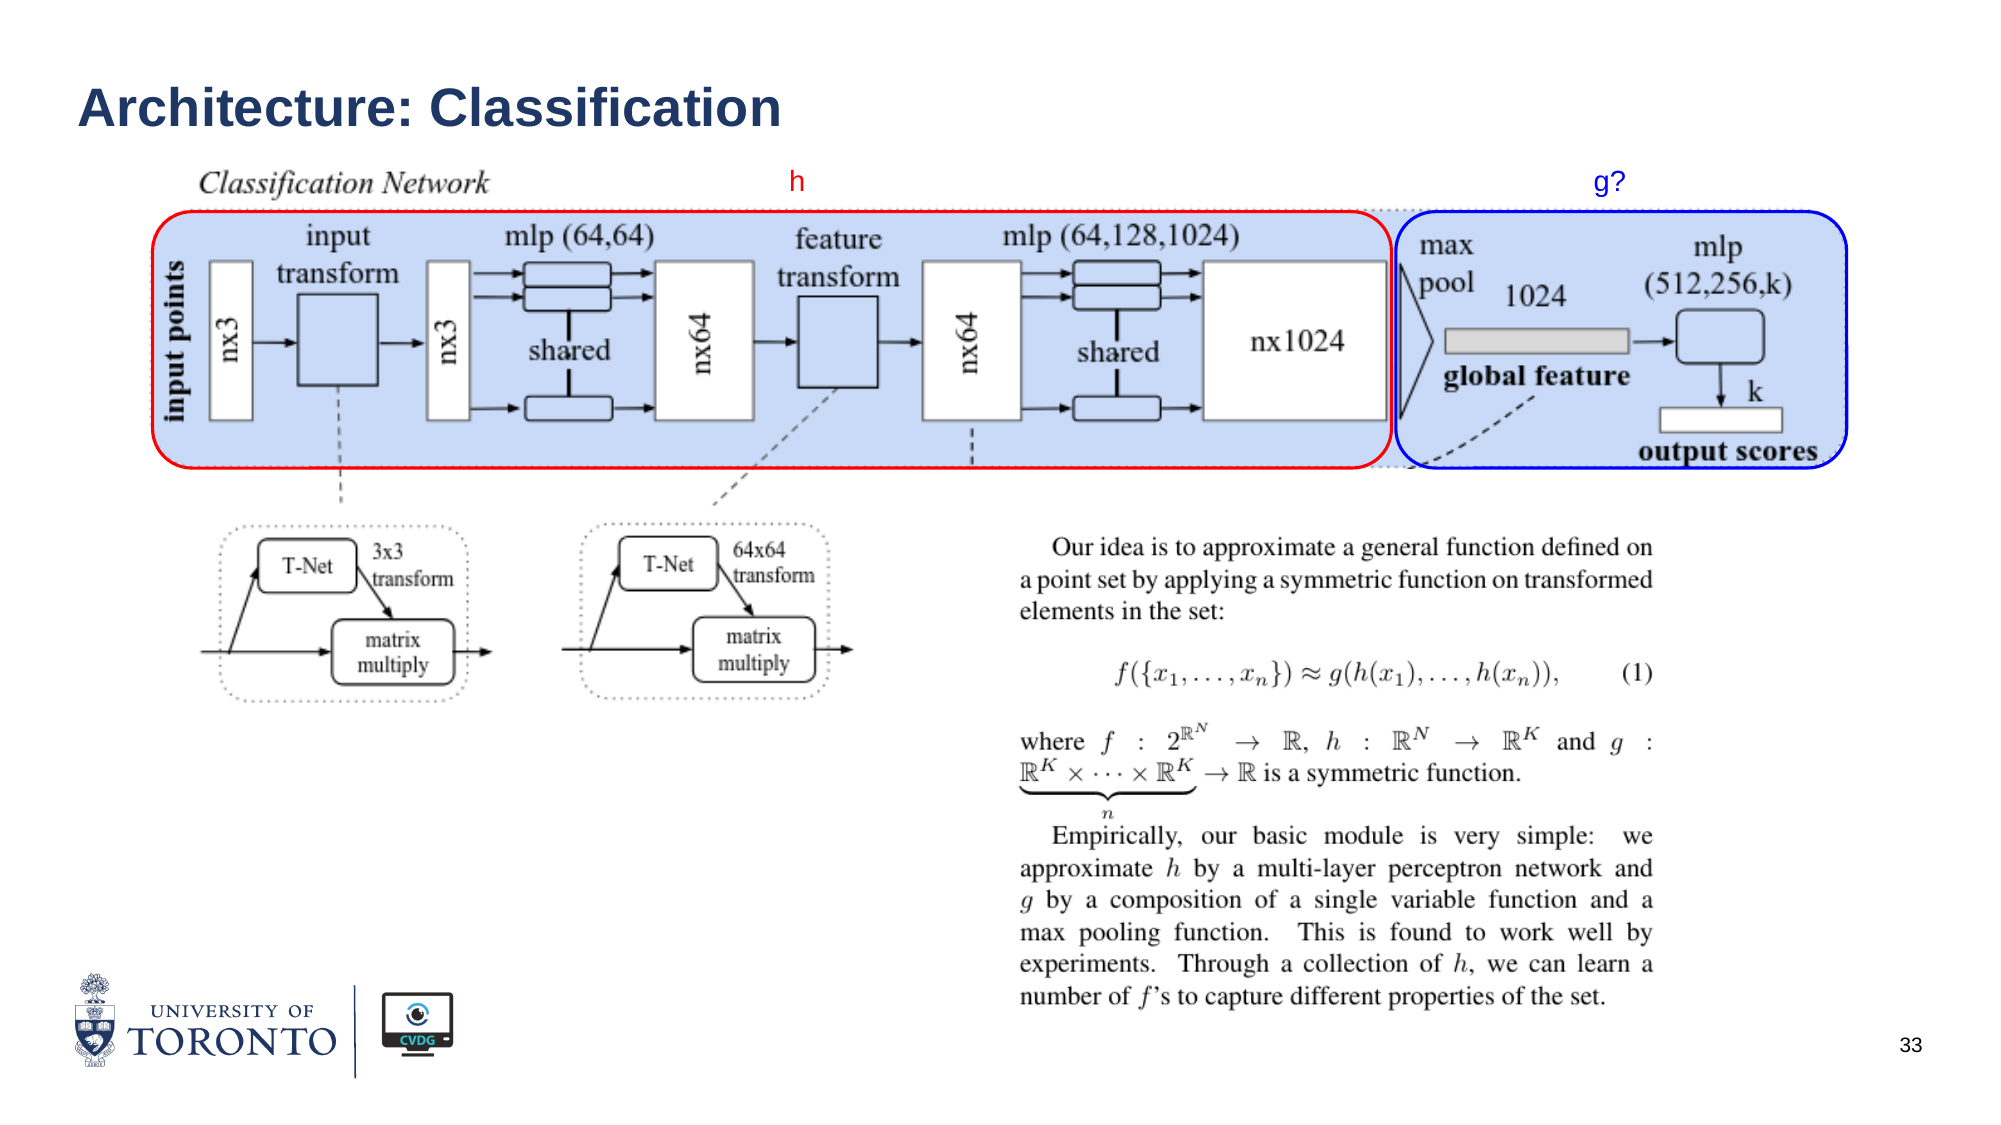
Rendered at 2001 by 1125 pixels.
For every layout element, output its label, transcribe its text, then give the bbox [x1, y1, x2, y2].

slide_number ‹#› [1820, 1021, 1938, 1066]
title Architecture: Classification [62, 72, 1469, 235]
picture [364, 971, 471, 1078]
picture [107, 147, 1893, 1013]
picture [75, 973, 336, 1067]
